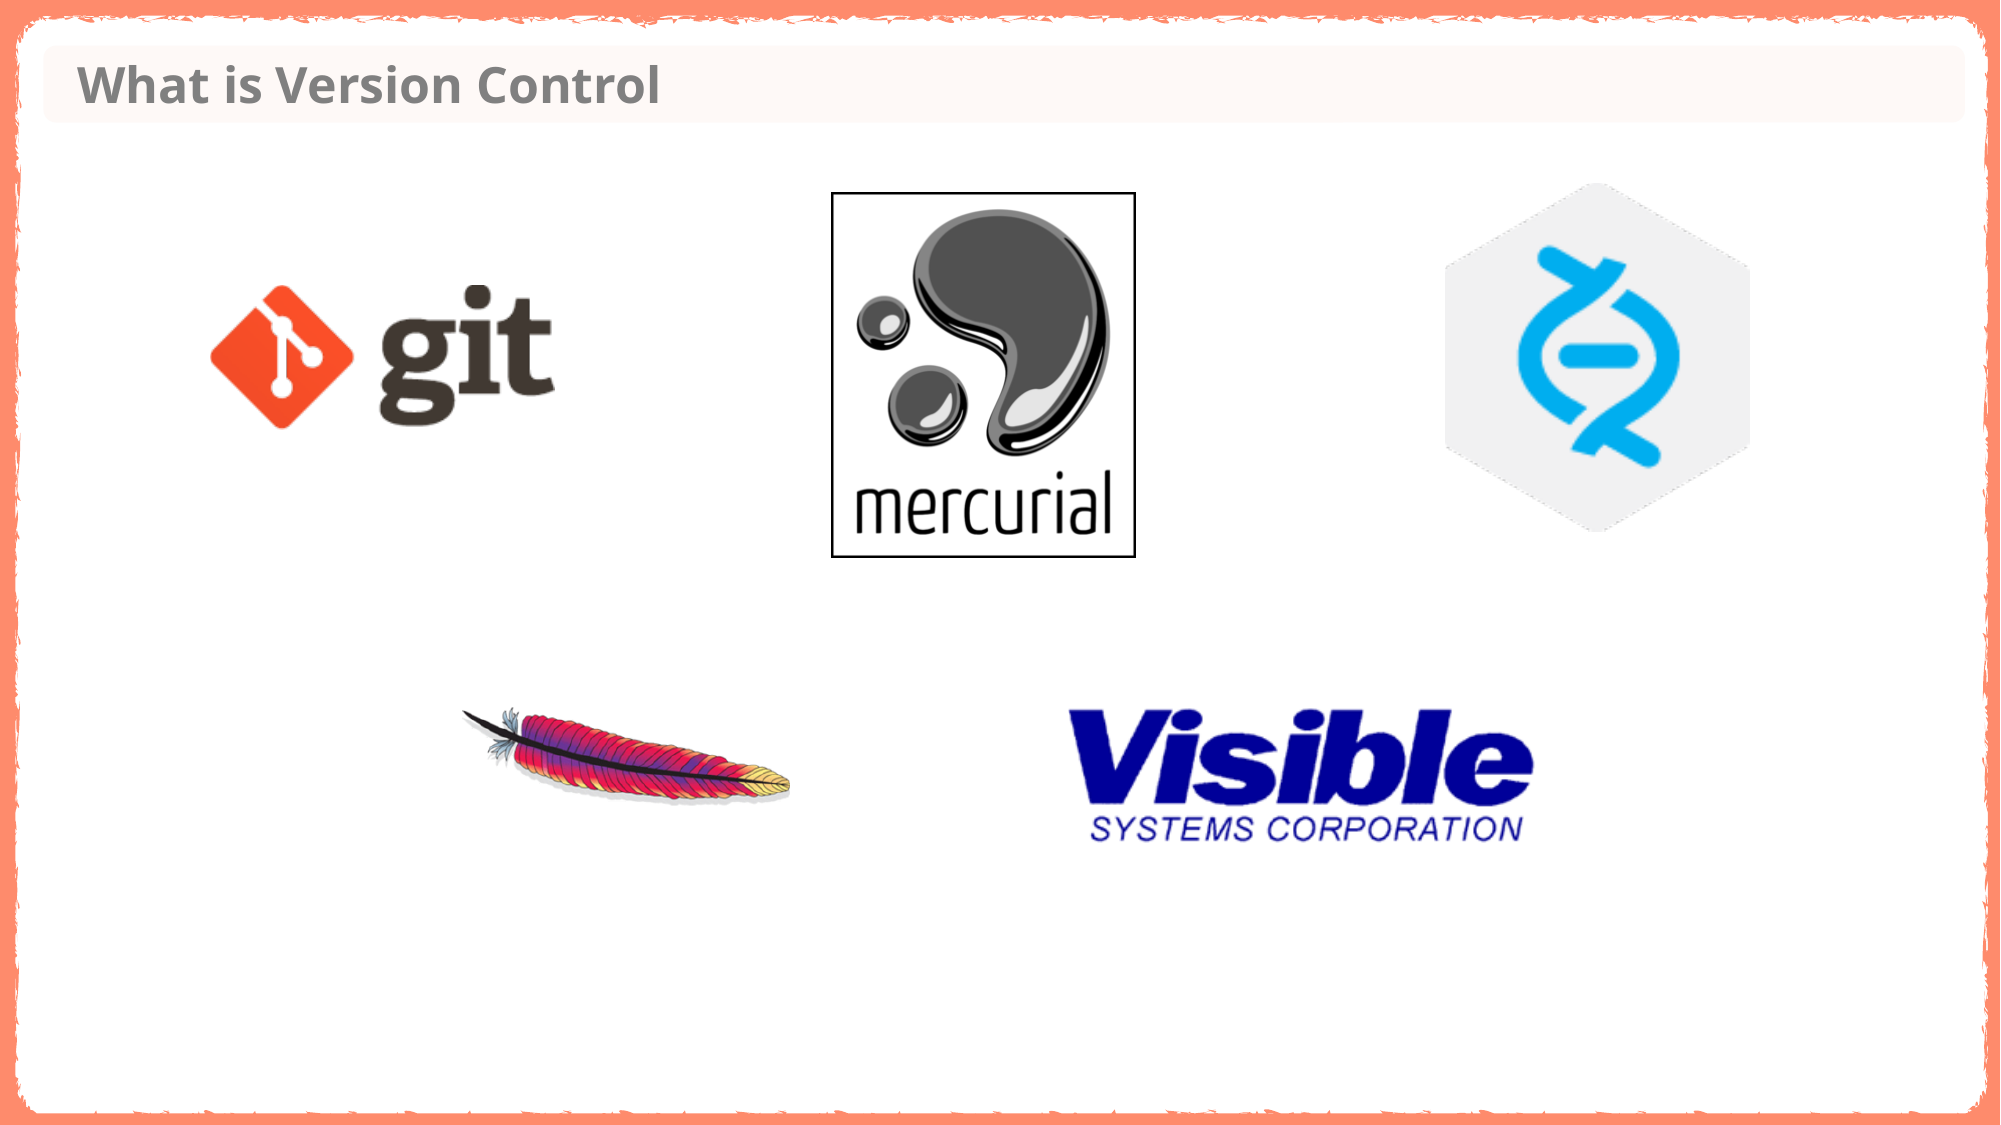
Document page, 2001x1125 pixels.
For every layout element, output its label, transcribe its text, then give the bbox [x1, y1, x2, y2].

picture [831, 192, 1136, 558]
picture [1068, 707, 1538, 846]
picture [1445, 183, 1751, 532]
text_box What is Version Control [42, 44, 1967, 124]
picture [210, 285, 555, 430]
picture [462, 592, 790, 920]
text_box [0, 0, 2000, 1125]
